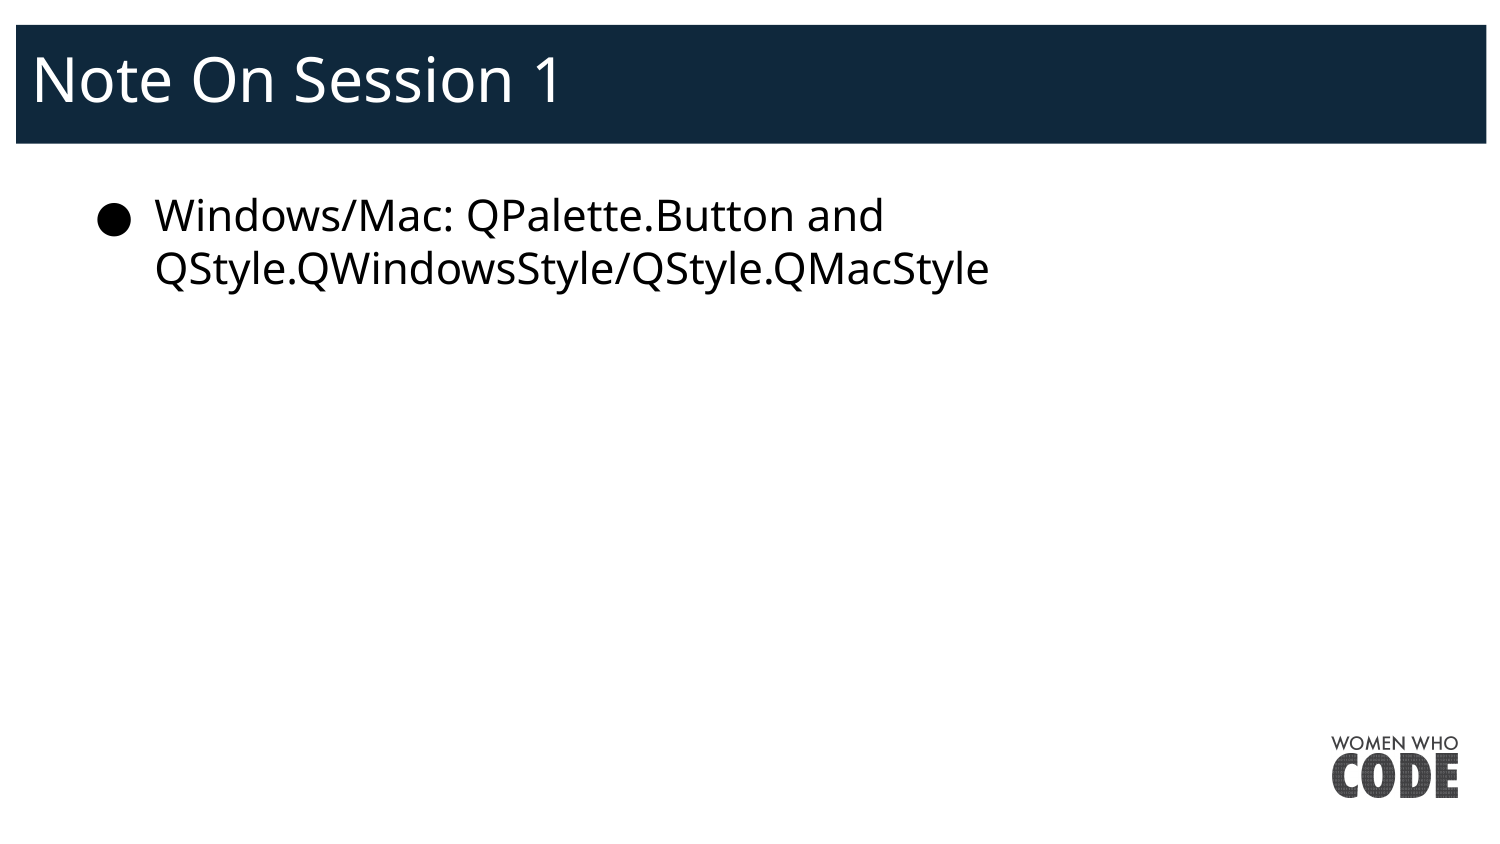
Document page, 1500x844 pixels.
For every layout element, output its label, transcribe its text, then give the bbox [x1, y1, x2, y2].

title Windows/Mac: QPalette.Button and QStyle.QWindowsStyle/QStyle.QMacStyle [64, 172, 1400, 775]
text_box Note On Session 1 [16, 24, 1487, 144]
picture [1331, 735, 1458, 798]
